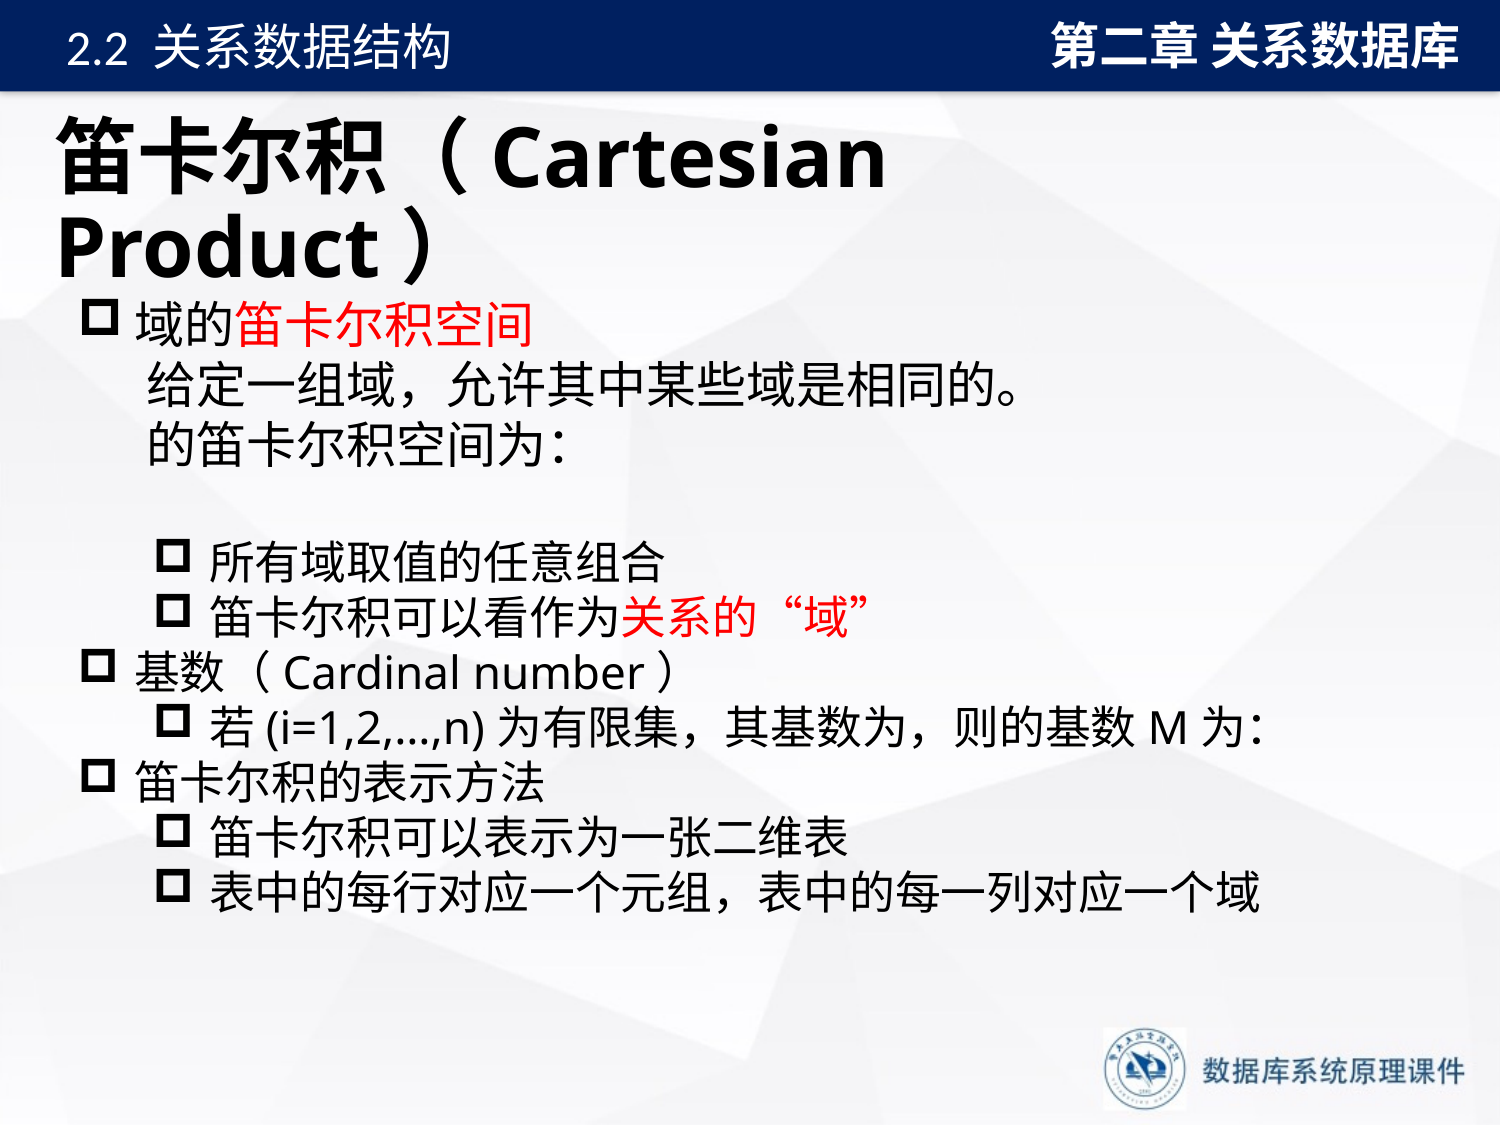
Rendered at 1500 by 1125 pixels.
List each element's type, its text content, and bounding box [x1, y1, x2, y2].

text_box [0, 0, 1500, 92]
text_box 2.2 关系数据结构 [51, 8, 467, 83]
title 笛卡尔积（Cartesian Product） [39, 124, 1334, 287]
picture [0, 92, 1500, 1125]
text_box 第二章 关系数据库 [1034, 7, 1476, 82]
